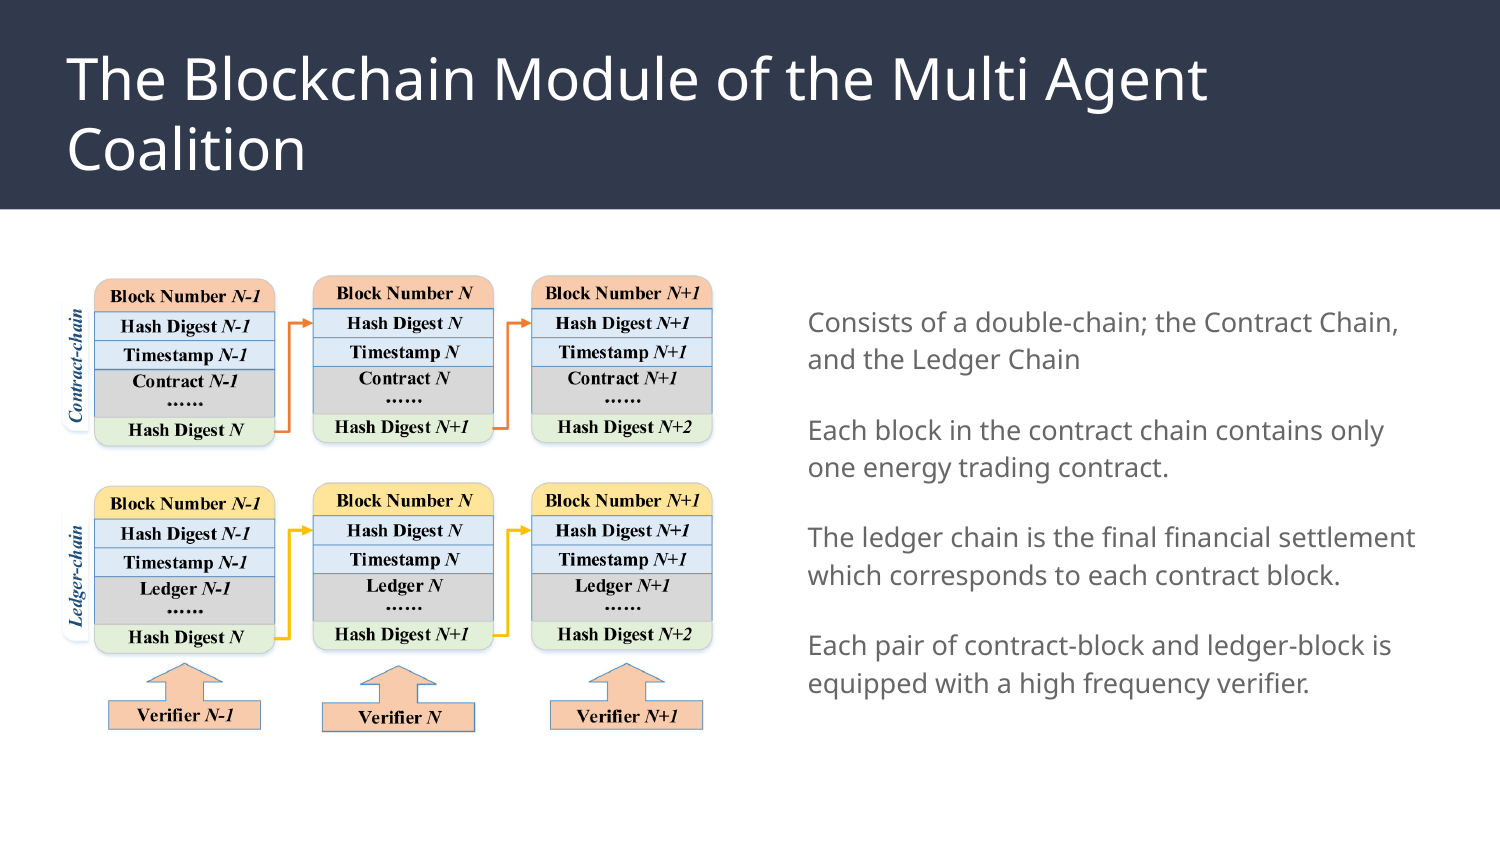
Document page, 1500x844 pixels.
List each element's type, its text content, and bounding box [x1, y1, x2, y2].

list Consists of a double-chain; the Contract Chain, and the Ledger Chain Each block in the contract chain contains only one energy trading contract. The ledger chain is the final financial settlement which corresponds to each contract block. Each pair of contract-block and ledger-block is equipped with a high frequency verifier. [792, 247, 1449, 752]
title The Blockchain Module of the Multi Agent Coalition [51, 27, 1449, 185]
picture [50, 262, 742, 752]
